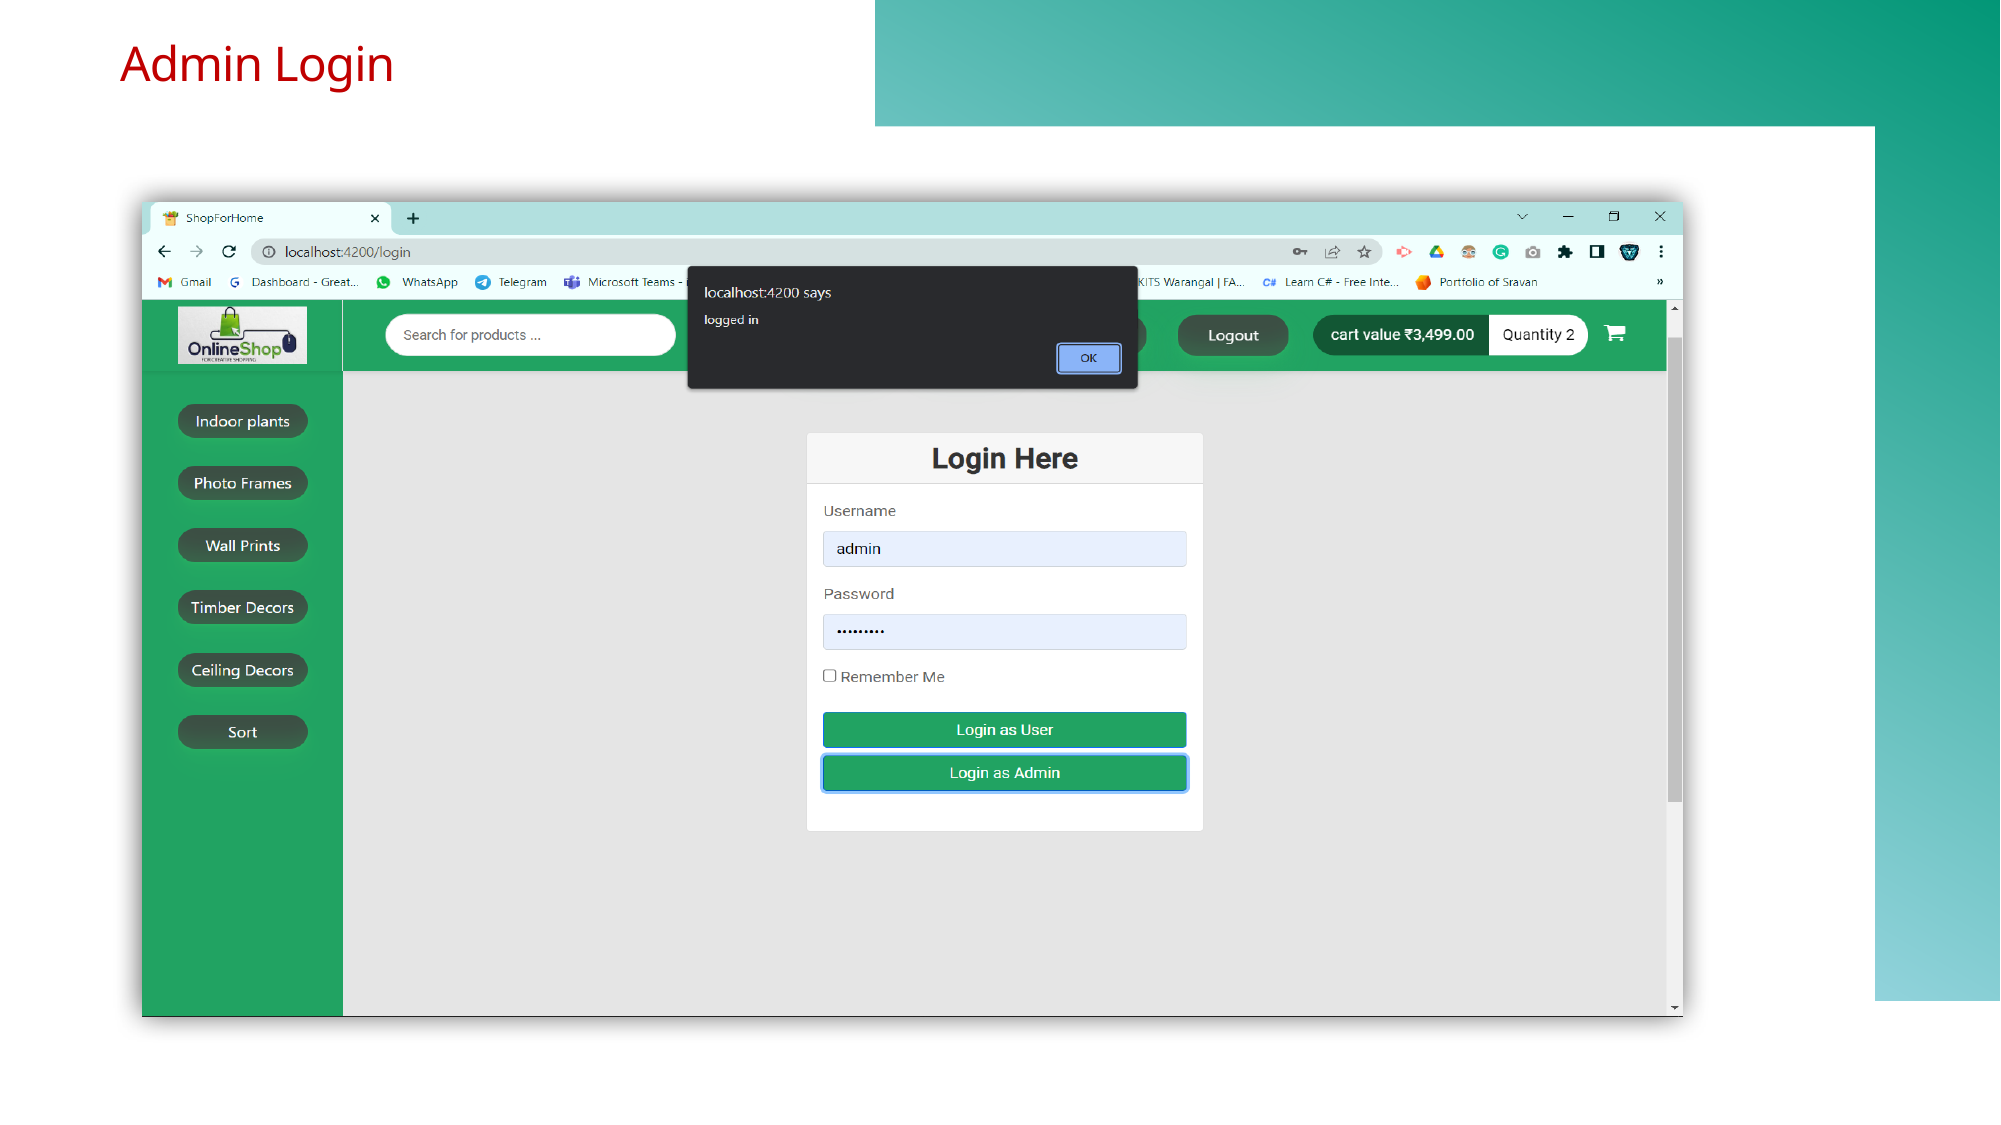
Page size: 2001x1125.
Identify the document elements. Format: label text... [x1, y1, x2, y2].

picture [142, 202, 1683, 1017]
title Admin Login [105, 30, 878, 153]
